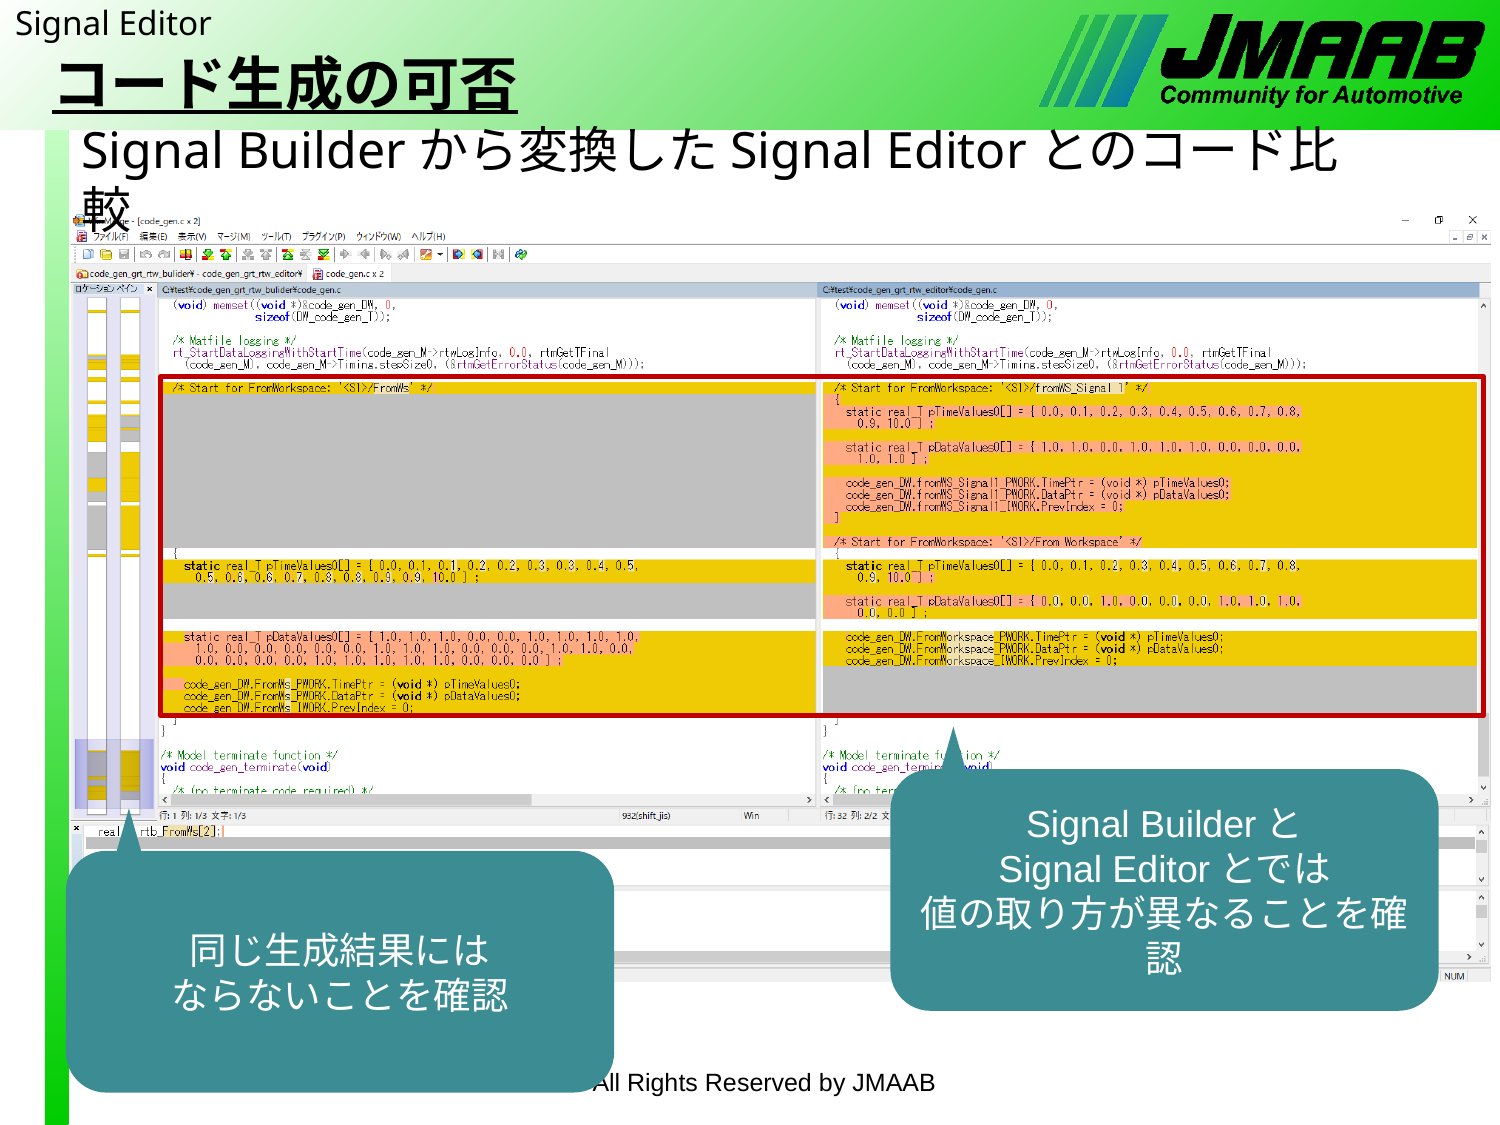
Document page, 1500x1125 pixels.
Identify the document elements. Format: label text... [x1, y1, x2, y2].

text_box Signal Builderから変換したSignal Editorとのコード比較 [65, 144, 1386, 213]
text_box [890, 726, 1439, 1012]
picture [71, 212, 1491, 982]
picture [1036, 11, 1486, 109]
text_box コード生成の可否 [37, 47, 958, 117]
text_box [65, 808, 615, 1093]
text_box Signal Editor [0, 0, 322, 44]
